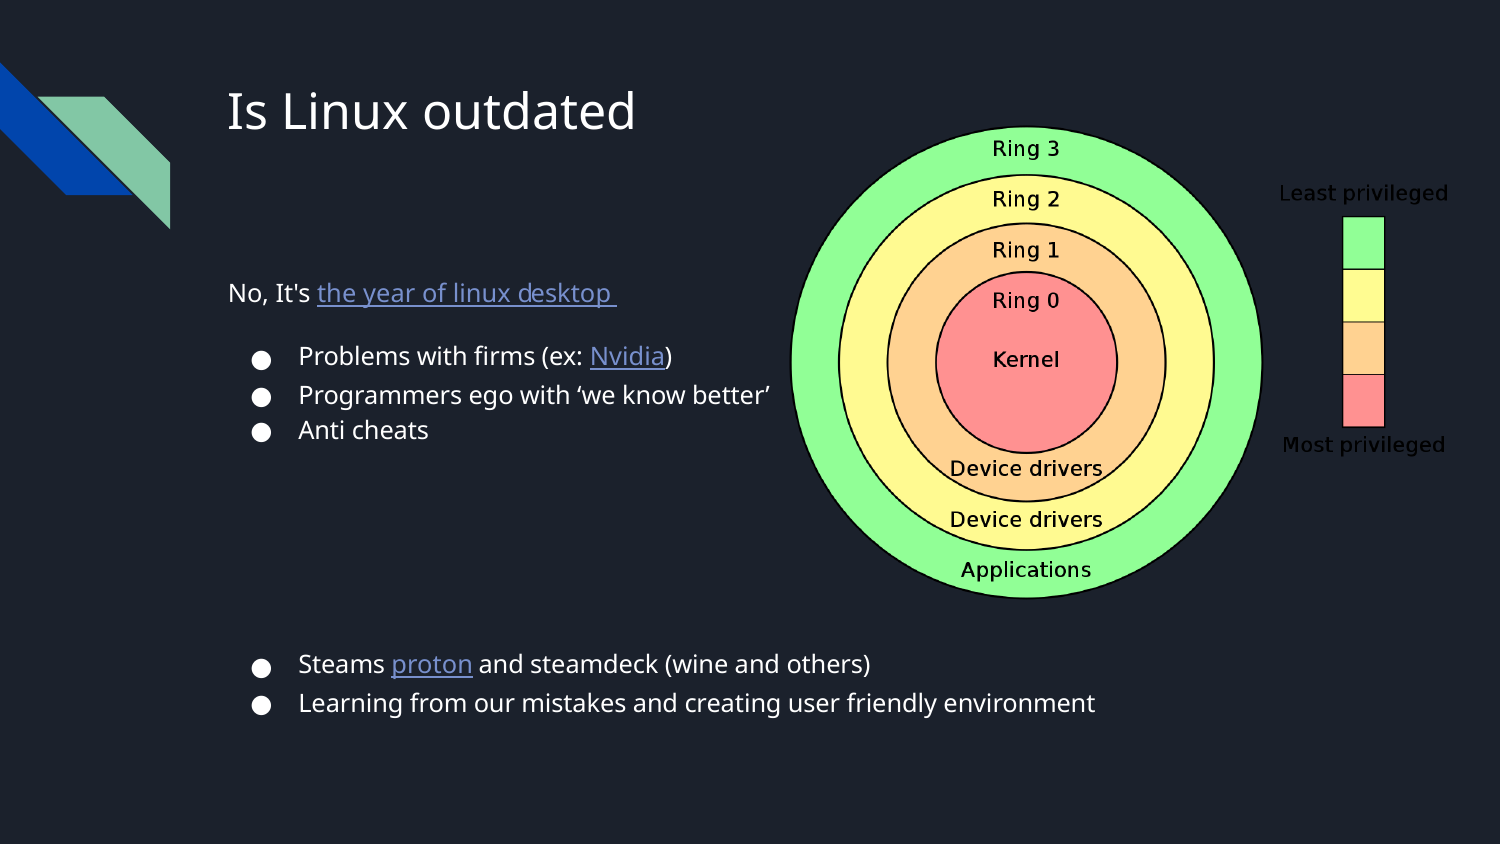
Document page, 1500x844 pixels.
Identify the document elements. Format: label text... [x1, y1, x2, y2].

list No, It's the year of linux desktop Problems with firms (ex: Nvidia) Programmers ego with ‘we know better’ Anti cheats Steams proton and steamdeck (wine and others) Learning from our mistakes and creating user friendly environment [212, 257, 1368, 735]
picture [784, 122, 1495, 636]
title Is Linux outdated [212, 64, 1368, 215]
